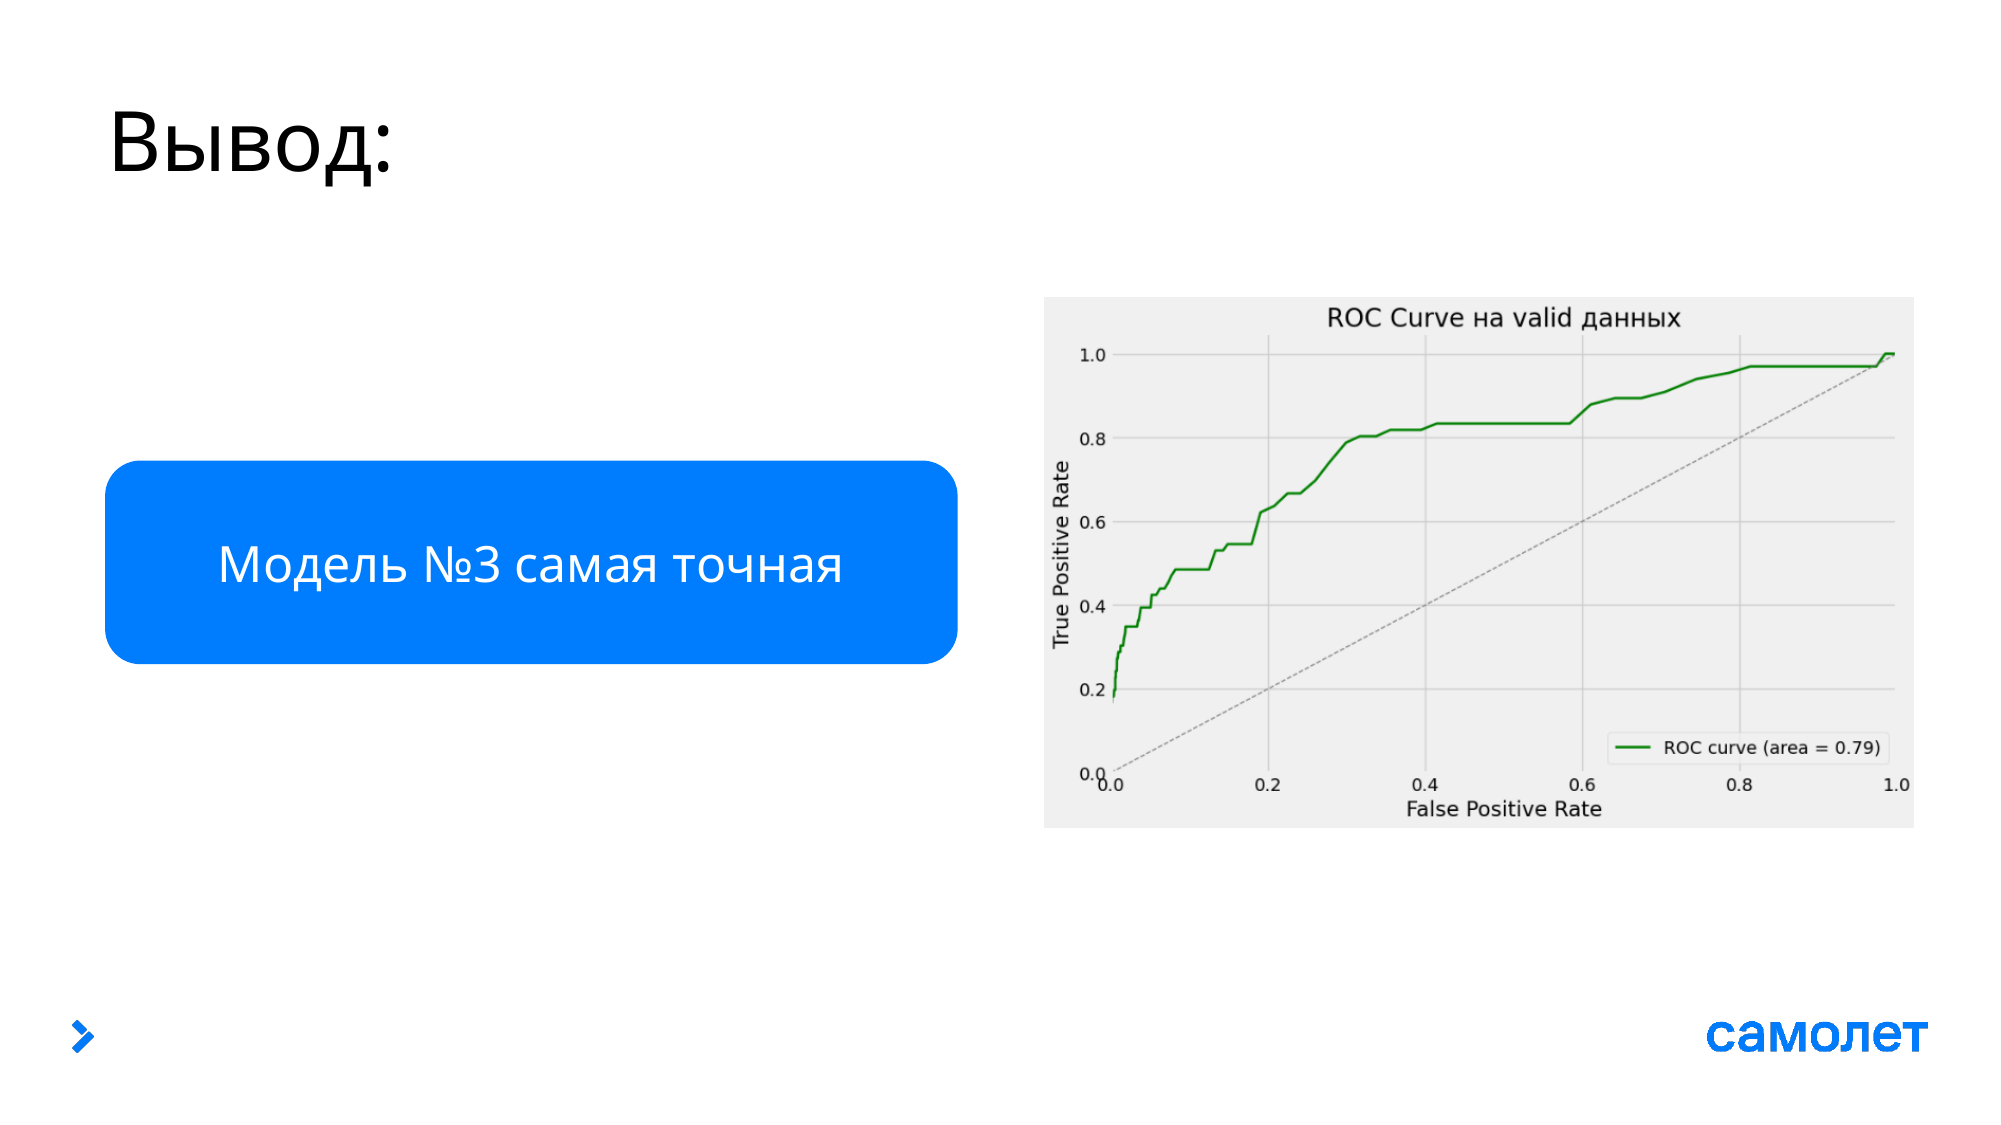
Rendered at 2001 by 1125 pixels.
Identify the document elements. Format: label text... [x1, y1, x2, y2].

picture [1044, 297, 1914, 828]
title Вывод: [106, 99, 1962, 207]
picture [72, 1020, 94, 1053]
text_box Модель №3 самая точная [107, 462, 956, 663]
picture [1707, 1021, 1928, 1052]
